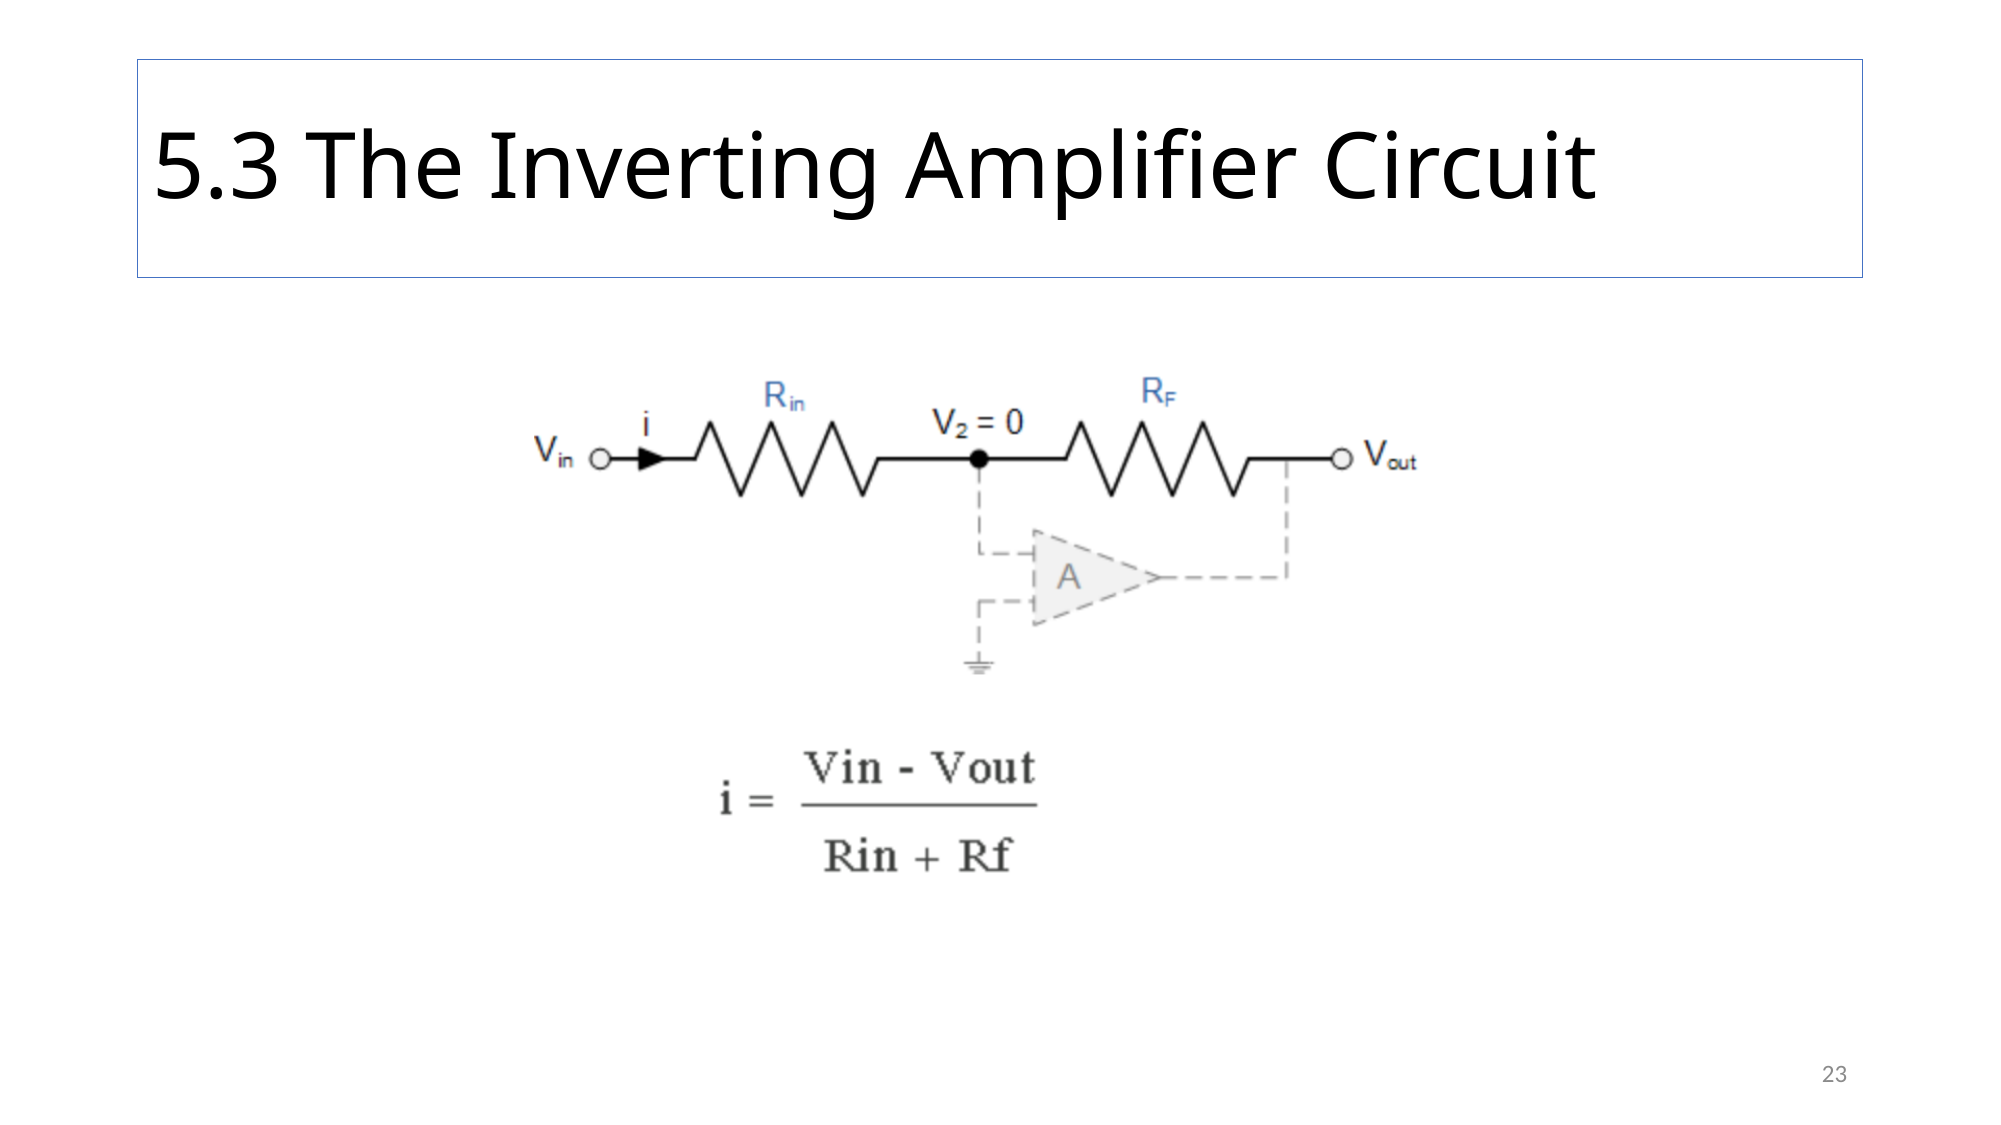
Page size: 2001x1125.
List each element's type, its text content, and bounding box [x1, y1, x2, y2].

picture [430, 321, 1510, 931]
slide_number 23 [1412, 1042, 1863, 1103]
title 5.3 The Inverting Amplifier Circuit [137, 59, 1863, 278]
